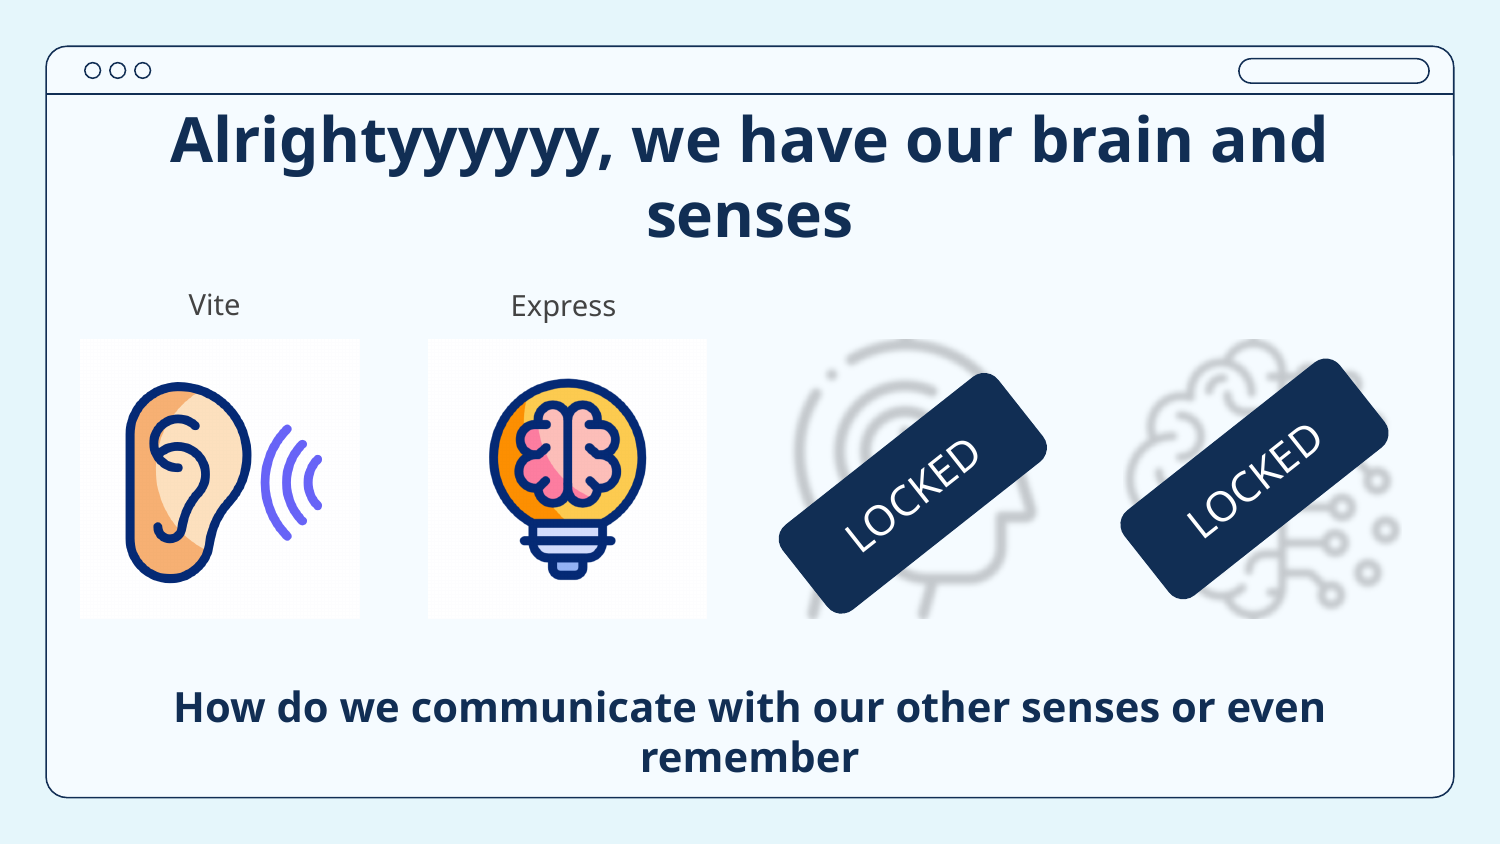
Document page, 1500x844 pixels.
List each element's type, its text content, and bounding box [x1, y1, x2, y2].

picture [1122, 339, 1402, 619]
picture [80, 339, 360, 619]
picture [775, 339, 1055, 619]
text_box Express [495, 271, 640, 319]
picture [427, 339, 707, 619]
text_box Vite [173, 271, 266, 319]
text_box How do we communicate with our other senses or even remember [118, 665, 1382, 844]
title Alrightyyyyyy, we have our brain and senses [118, 85, 1382, 271]
